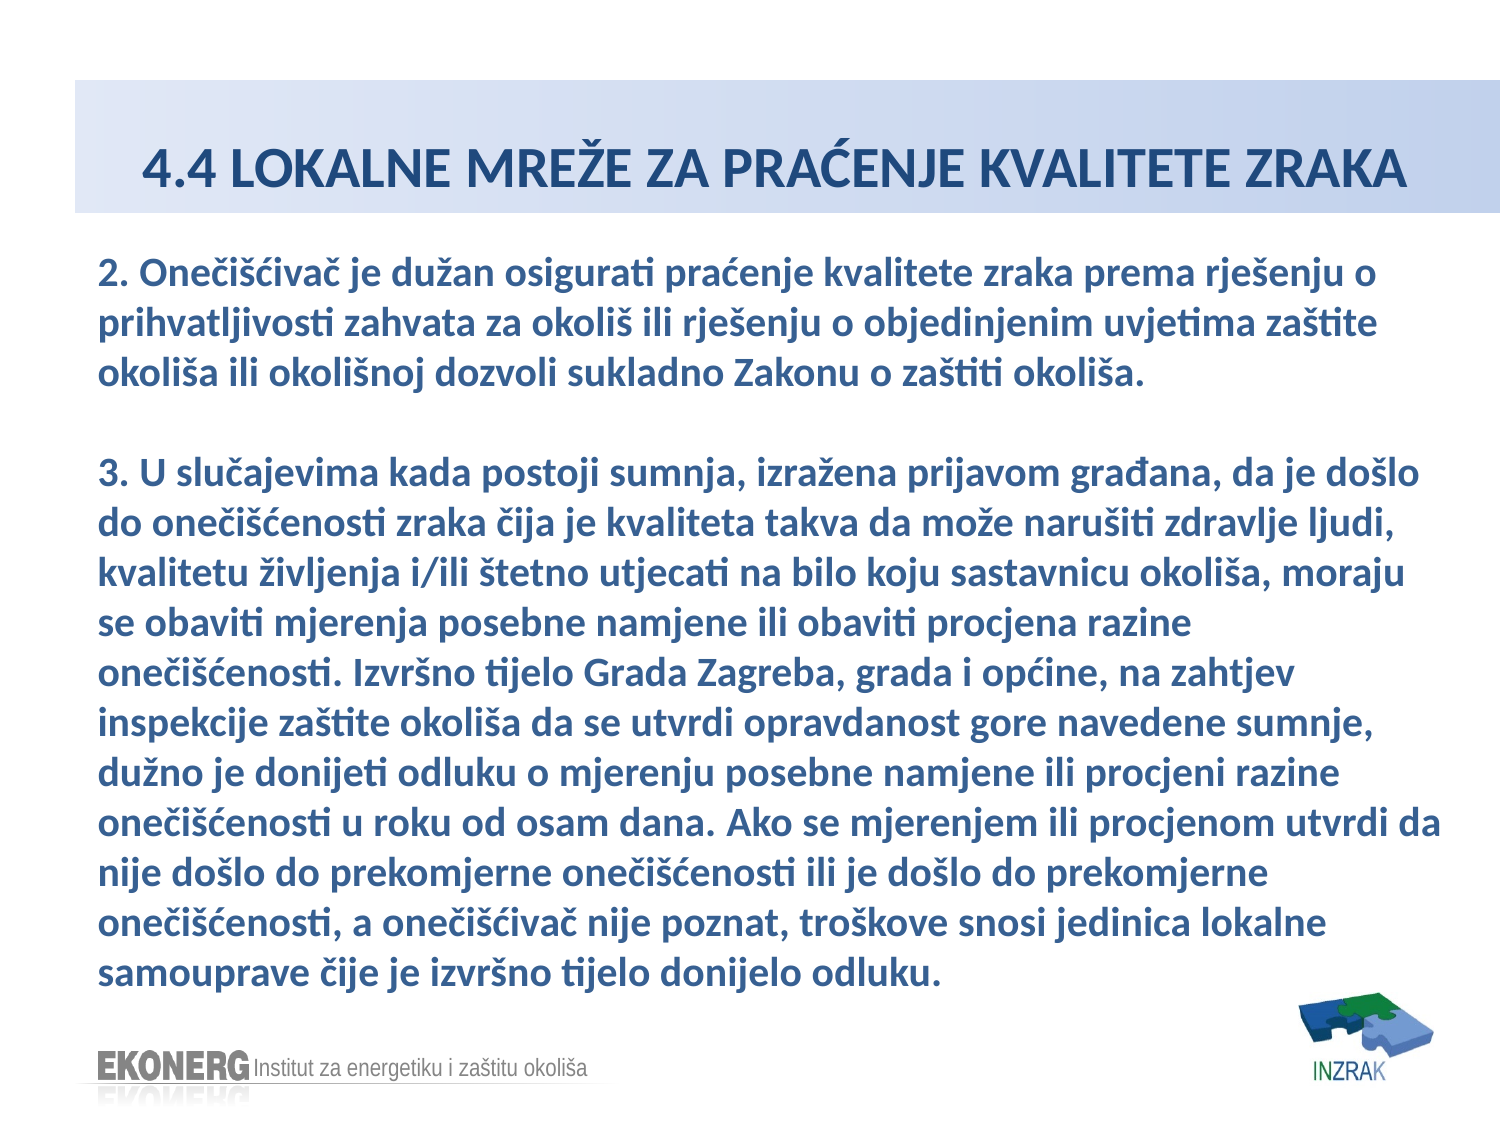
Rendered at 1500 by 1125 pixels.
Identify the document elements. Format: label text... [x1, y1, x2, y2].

text_box 2. Onečišćivač je dužan osigurati praćenje kvalitete zraka prema rješenju o prihvatljivosti zahvata za okoliš ili rješenju o objedinjenim uvjetima zaštite okoliša ili okolišnoj dozvoli sukladno Zakonu o zaštiti okoliša. 3. U slučajevima kada postoji sumnja, izražena prijavom građana, da je došlo do onečišćenosti zraka čija je kvaliteta takva da može narušiti zdravlje ljudi, kvalitetu življenja i/ili štetno utjecati na bilo koju sastavnicu okoliša, moraju se obaviti mjerenja posebne namjene ili obaviti procjena razine onečišćenosti. Izvršno tijelo Grada Zagreba, grada i općine, na zahtjev inspekcije zaštite okoliša da se utvrdi opravdanost gore navedene sumnje, dužno je donijeti odluku o mjerenju posebne namjene ili procjeni razine onečišćenosti u roku od osam dana. Ako se mjerenjem ili procjenom utvrdi da nije došlo do prekomjerne onečišćenosti ili je došlo do prekomjerne onečišćenosti, a onečišćivač nije poznat, troškove snosi jedinica lokalne samouprave čije je izvršno tijelo donijelo odluku. [82, 237, 1460, 1003]
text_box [61, 1038, 636, 1112]
title 4.4 LOKALNE MREŽE ZA PRAĆENJE KVALITETE ZRAKA [75, 80, 1500, 213]
picture [1298, 992, 1434, 1088]
